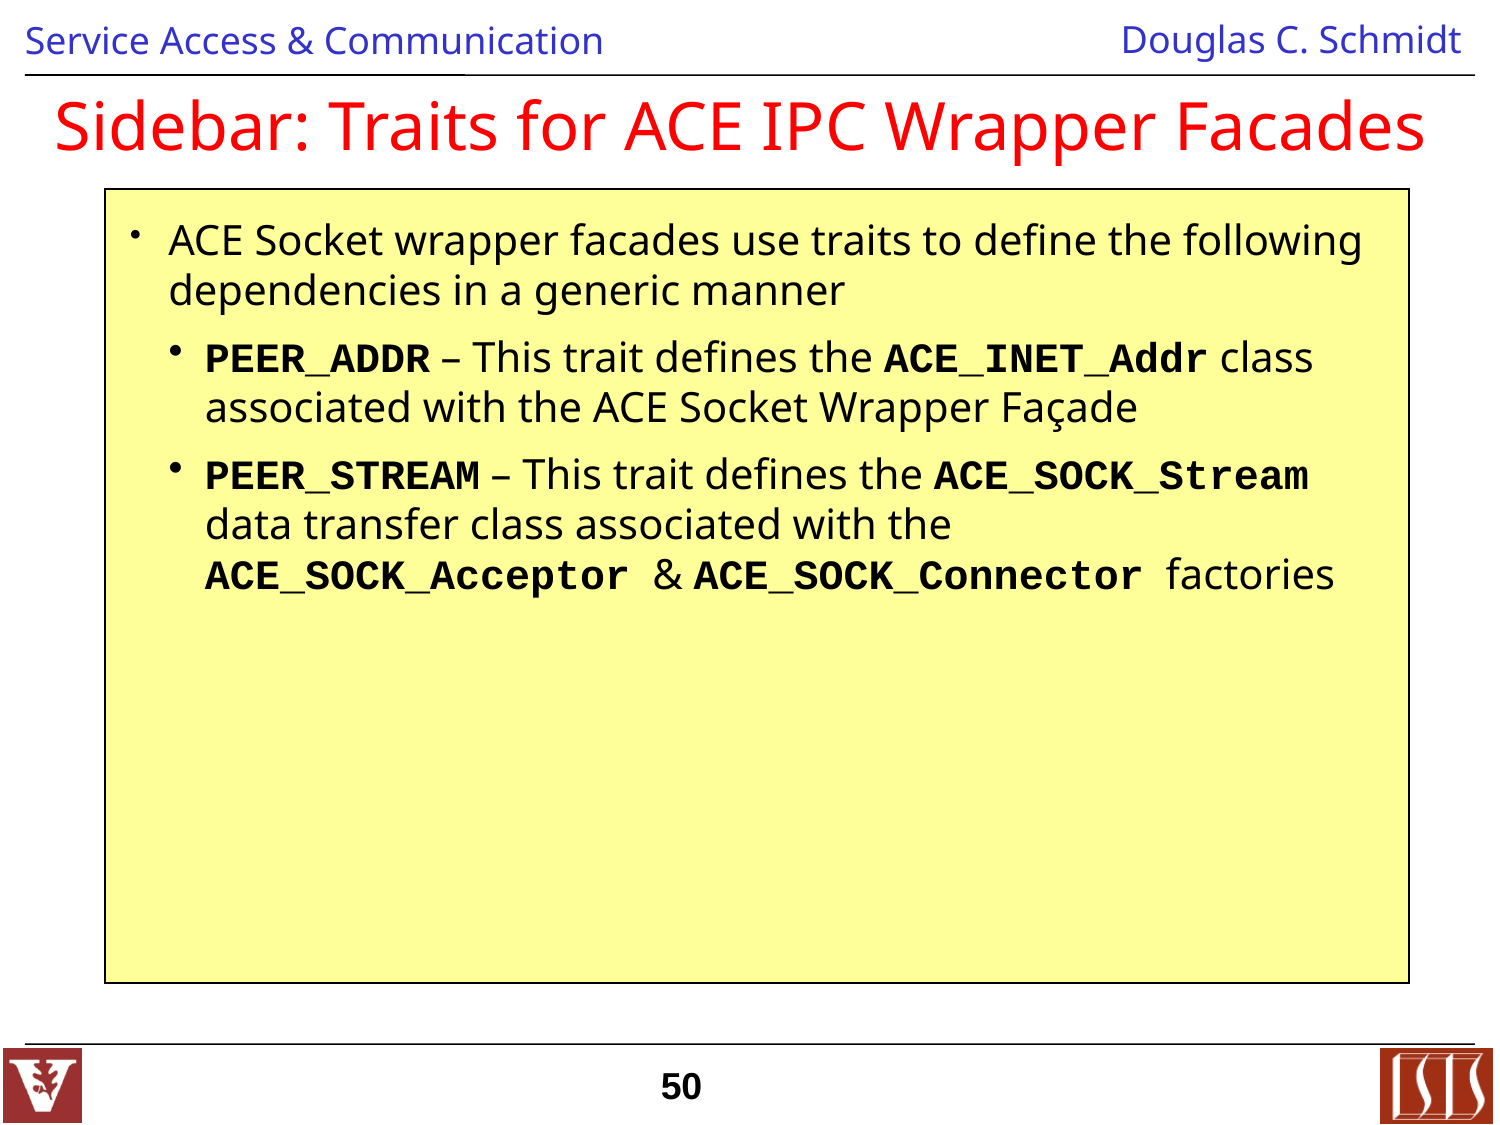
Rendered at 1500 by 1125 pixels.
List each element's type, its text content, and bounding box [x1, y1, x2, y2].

picture [1380, 1048, 1493, 1124]
text_box [104, 199, 1409, 983]
picture [3, 1048, 82, 1123]
title Sidebar: Traits for ACE IPC Wrapper Facades [16, 48, 1467, 199]
text_box ACE Socket wrapper facades use traits to define the following dependencies in a generic manner PEER_ADDR – This trait defines the ACE_INET_Addr class associated with the ACE Socket Wrapper Façade PEER_STREAM – This trait defines the ACE_SOCK_Stream data transfer class associated with the ACE_SOCK_Acceptor & ACE_SOCK_Connector factories [115, 206, 1392, 872]
